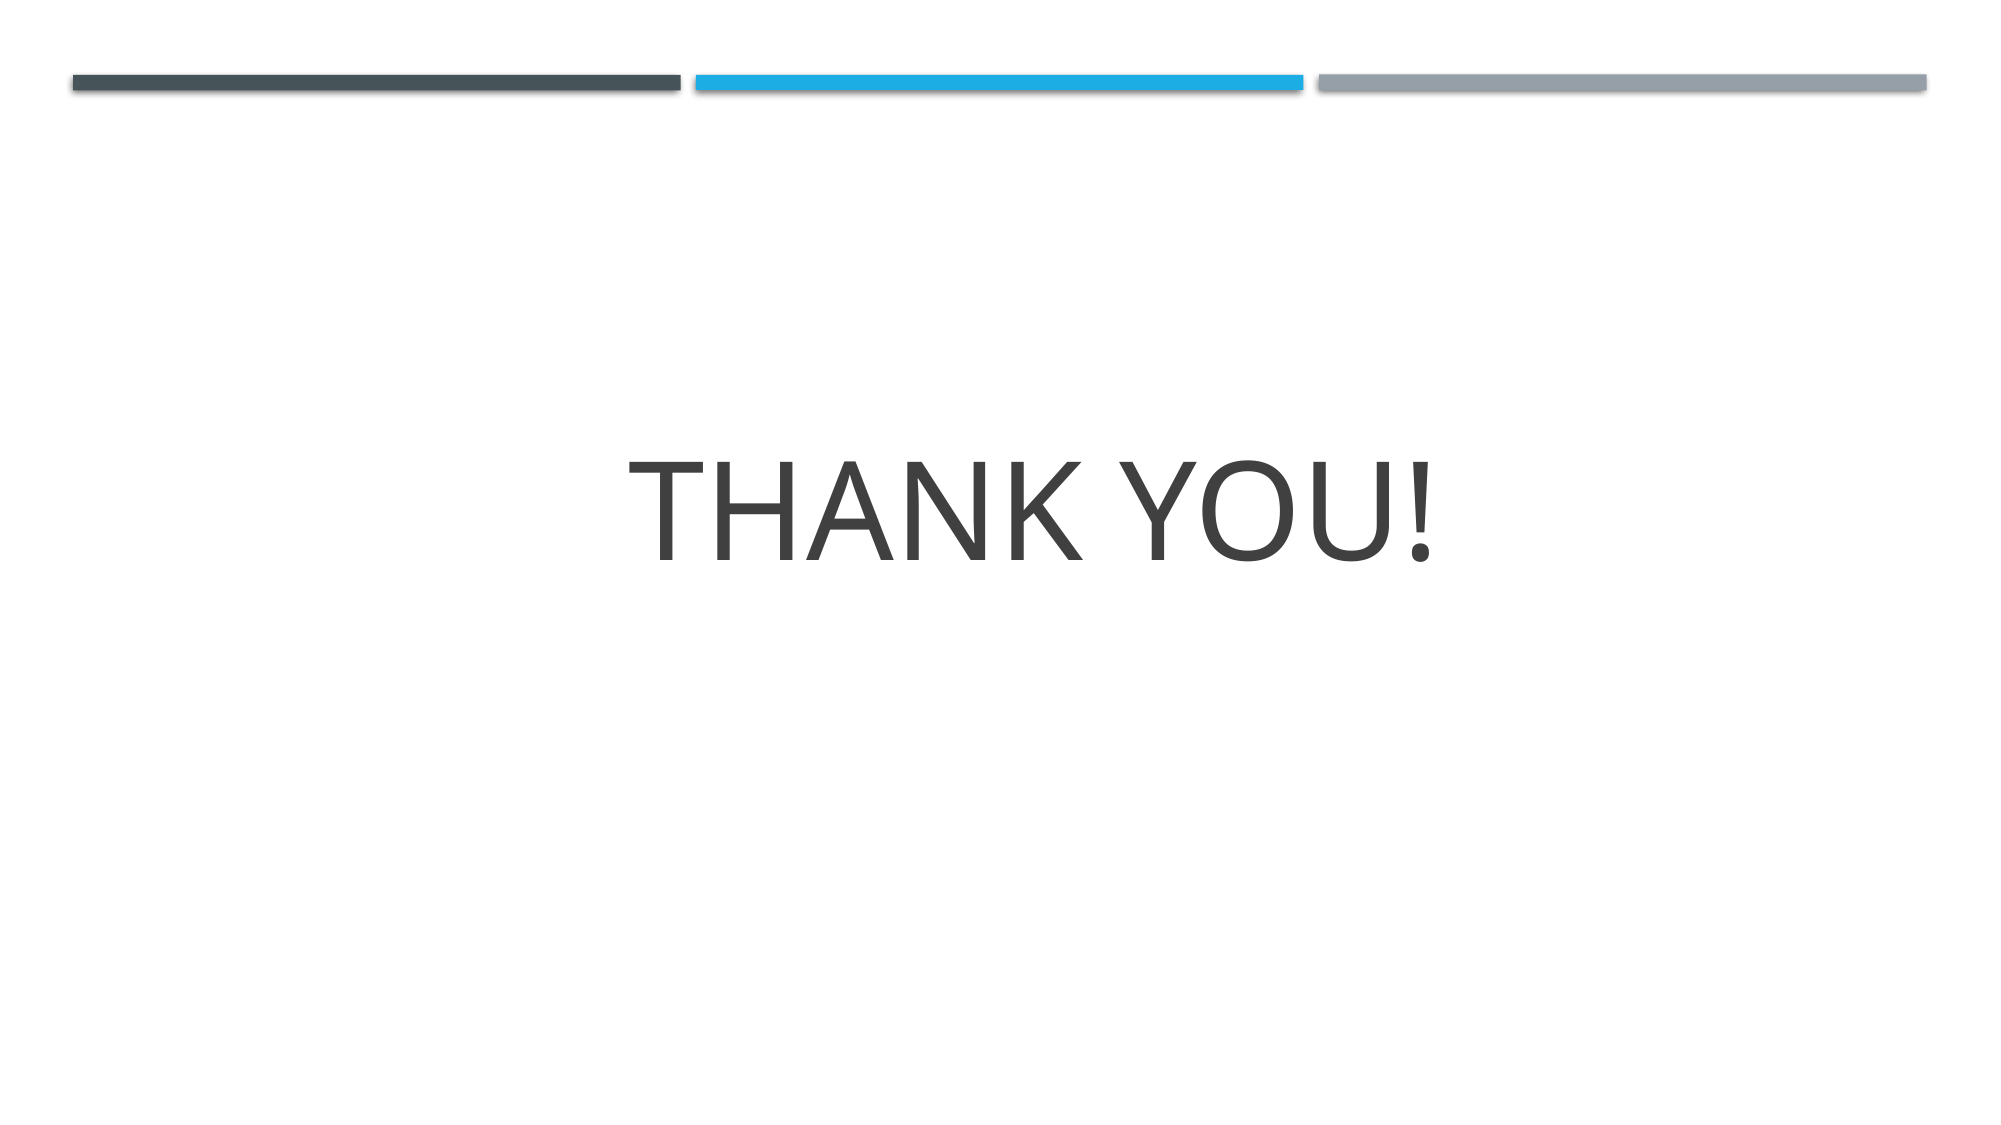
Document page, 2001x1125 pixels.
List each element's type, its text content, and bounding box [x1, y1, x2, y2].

title Thank you! [129, 399, 1939, 595]
